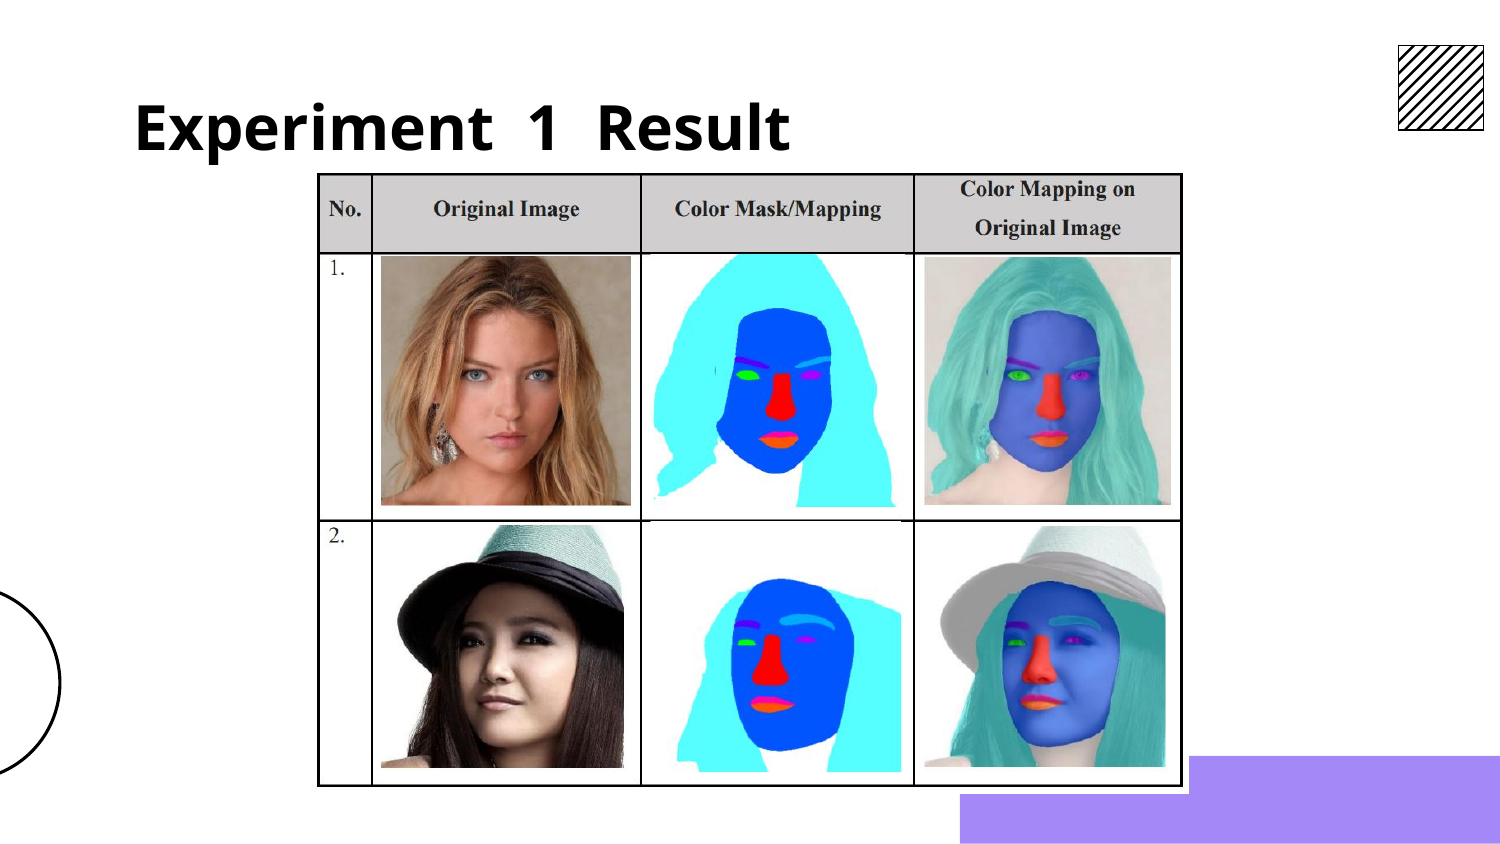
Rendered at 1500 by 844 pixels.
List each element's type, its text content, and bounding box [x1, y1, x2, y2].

title Experiment 1 Result [118, 72, 1453, 167]
picture [311, 166, 1189, 794]
